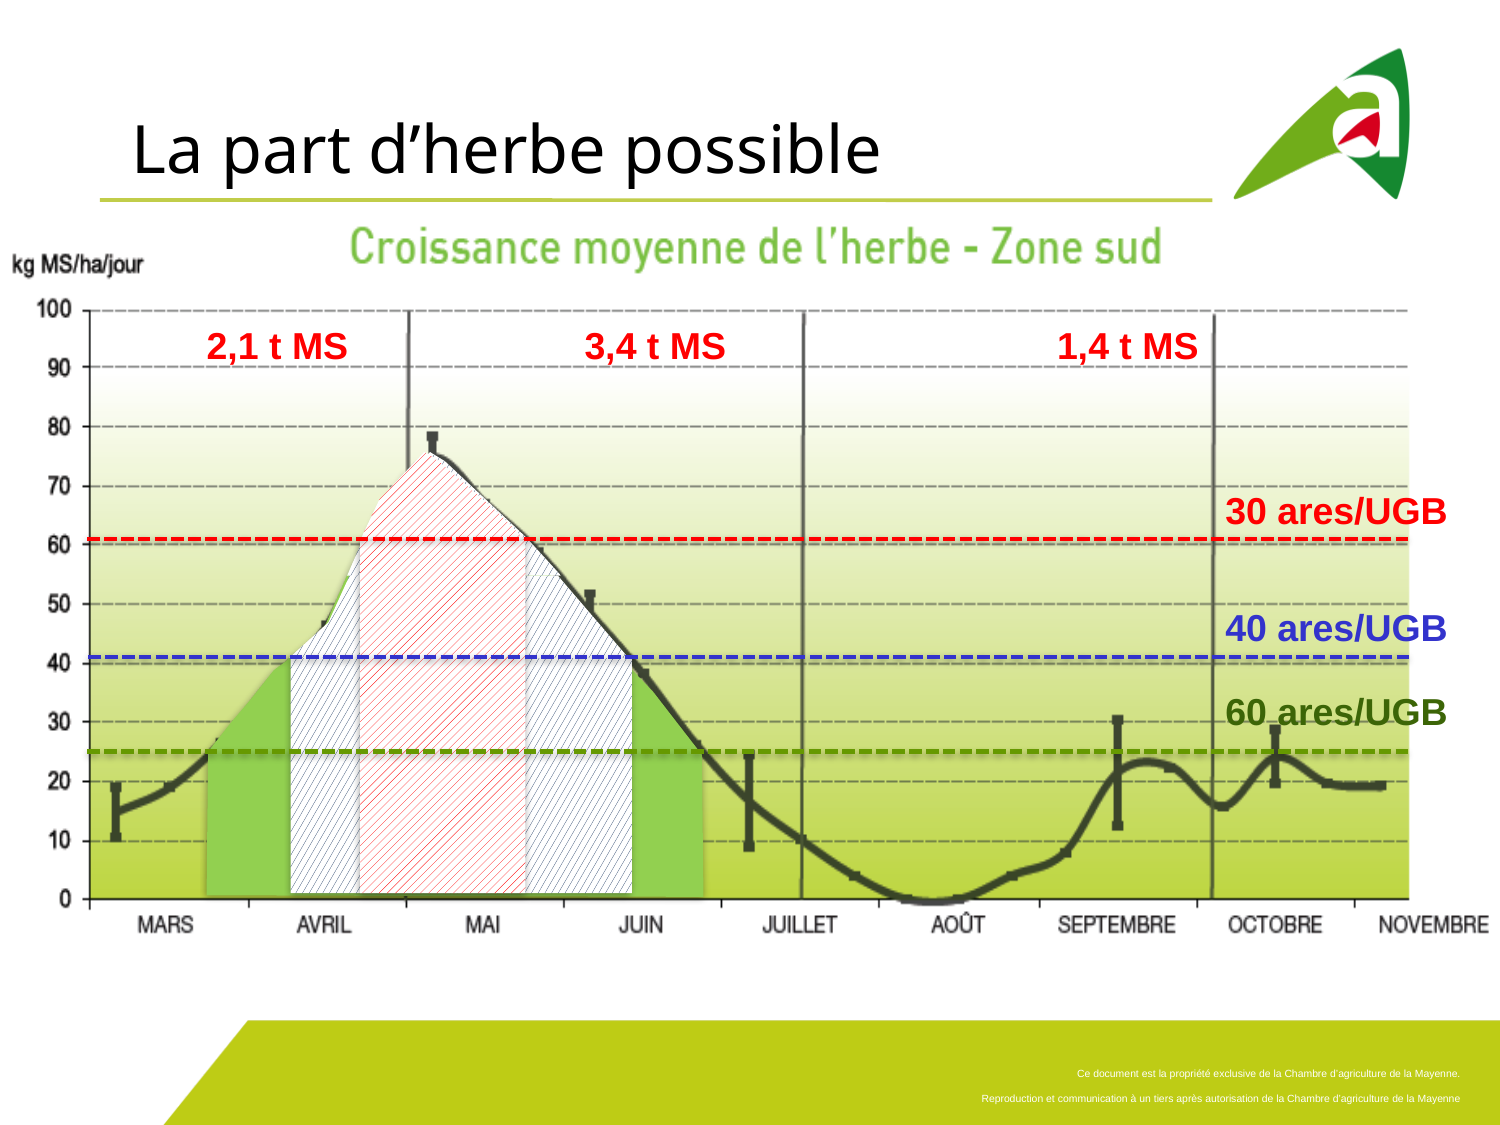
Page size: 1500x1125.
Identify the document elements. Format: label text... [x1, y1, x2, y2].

table_cell [289, 540, 357, 656]
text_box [359, 548, 526, 656]
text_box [289, 548, 354, 656]
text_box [359, 665, 526, 750]
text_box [526, 451, 629, 538]
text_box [359, 451, 526, 538]
text_box La part d’herbe possible [99, 99, 1225, 195]
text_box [289, 451, 358, 538]
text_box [359, 760, 526, 894]
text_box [530, 548, 629, 656]
picture [154, 1013, 1500, 1125]
picture [0, 0, 1500, 941]
table_cell [527, 540, 629, 656]
